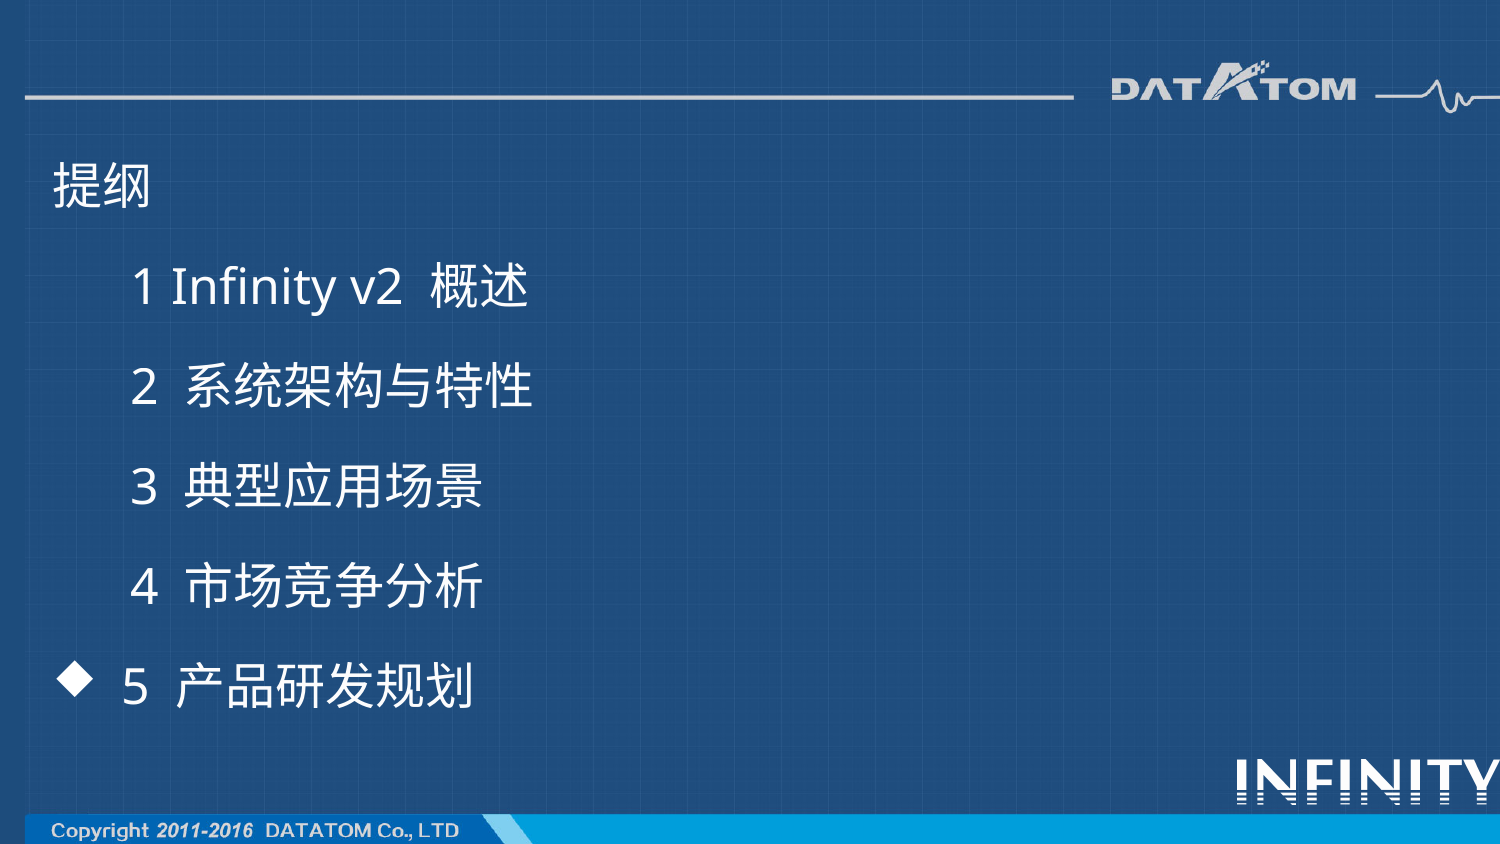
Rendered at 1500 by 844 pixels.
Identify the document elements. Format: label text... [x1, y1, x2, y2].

picture [24, 0, 1500, 844]
text_box 提纲 1 Infinity v2 概述 2 系统架构与特性 3 典型应用场景 4 市场竞争分析 5 产品研发规划 [37, 109, 875, 730]
